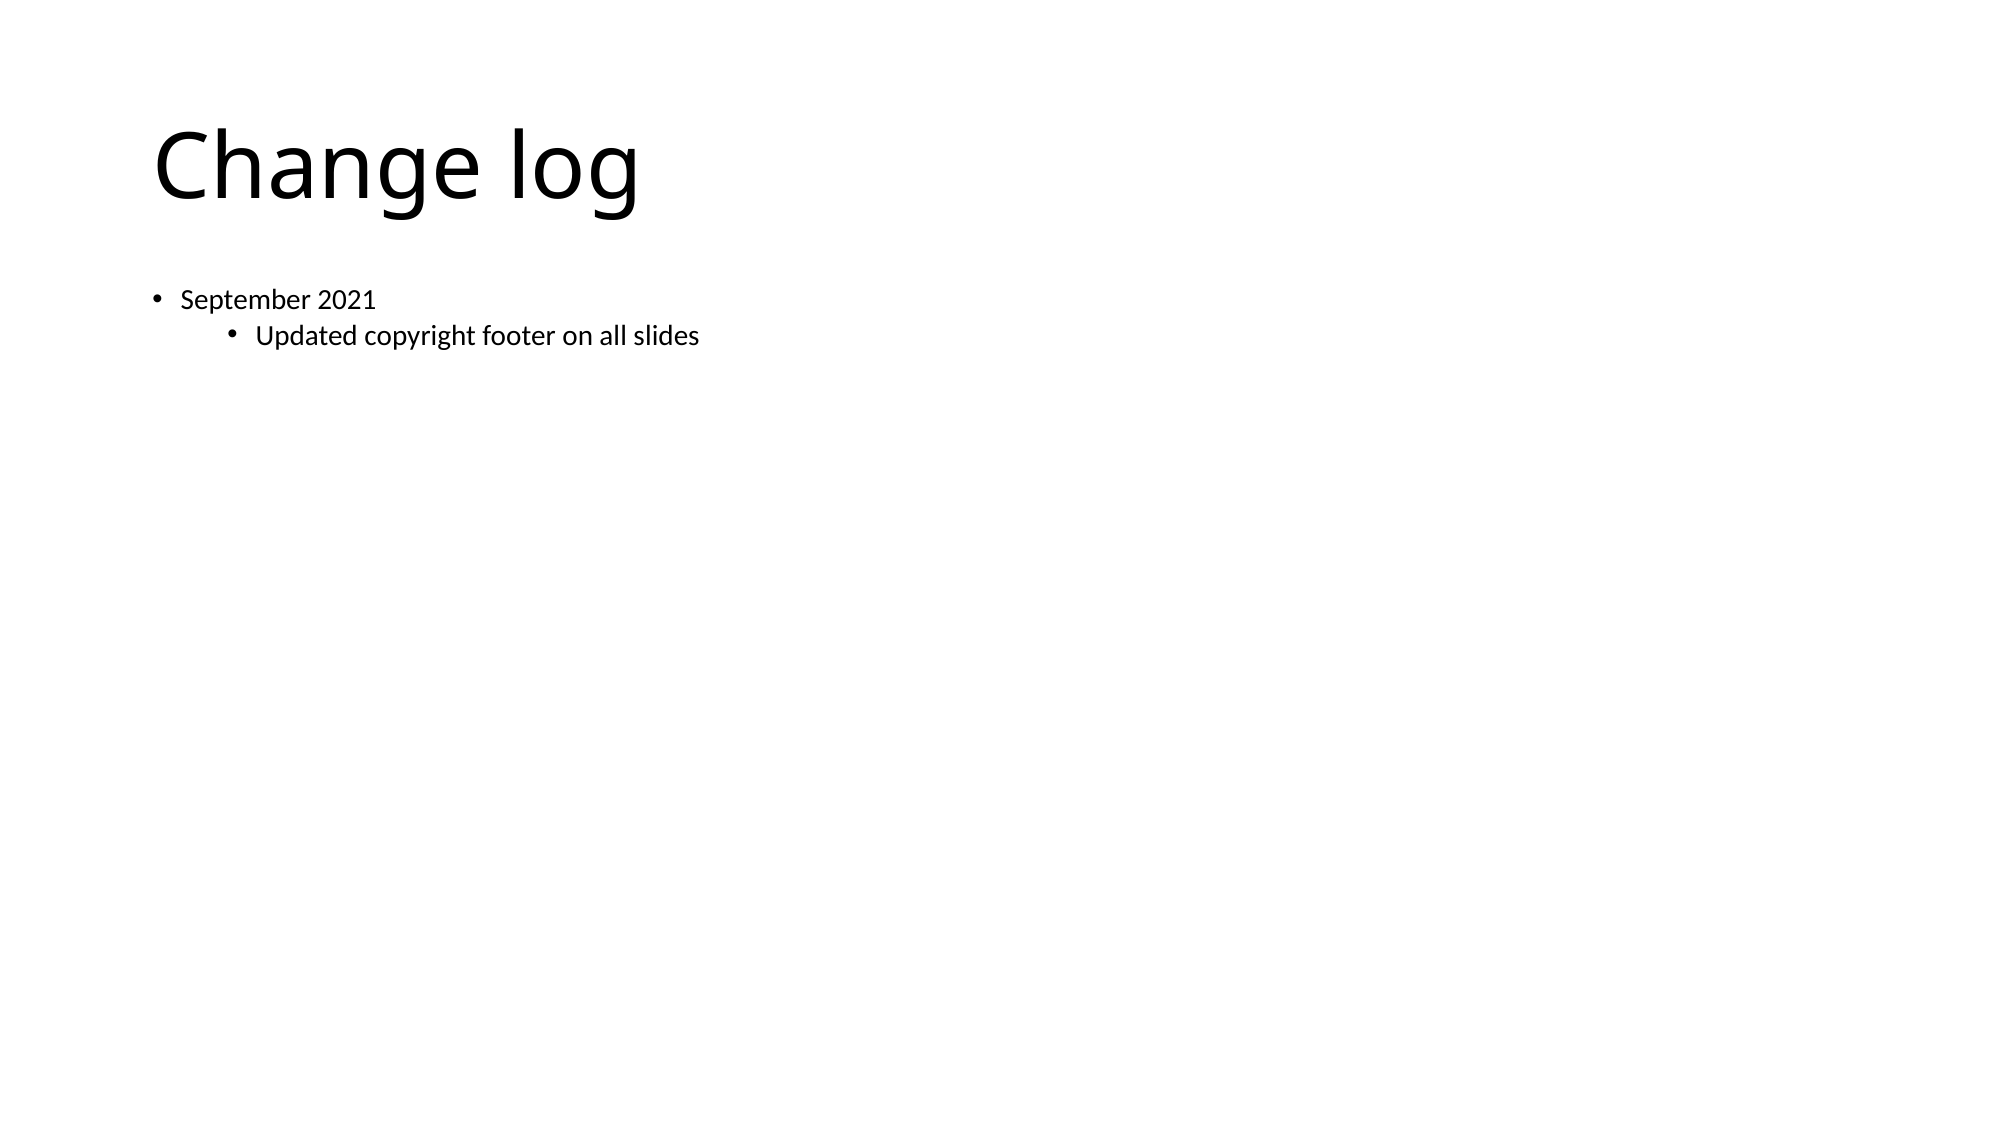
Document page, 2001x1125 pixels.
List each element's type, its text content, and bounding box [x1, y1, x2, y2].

text_box September 2021 Updated copyright footer on all slides [137, 277, 1863, 1020]
title Change log [137, 59, 1863, 277]
